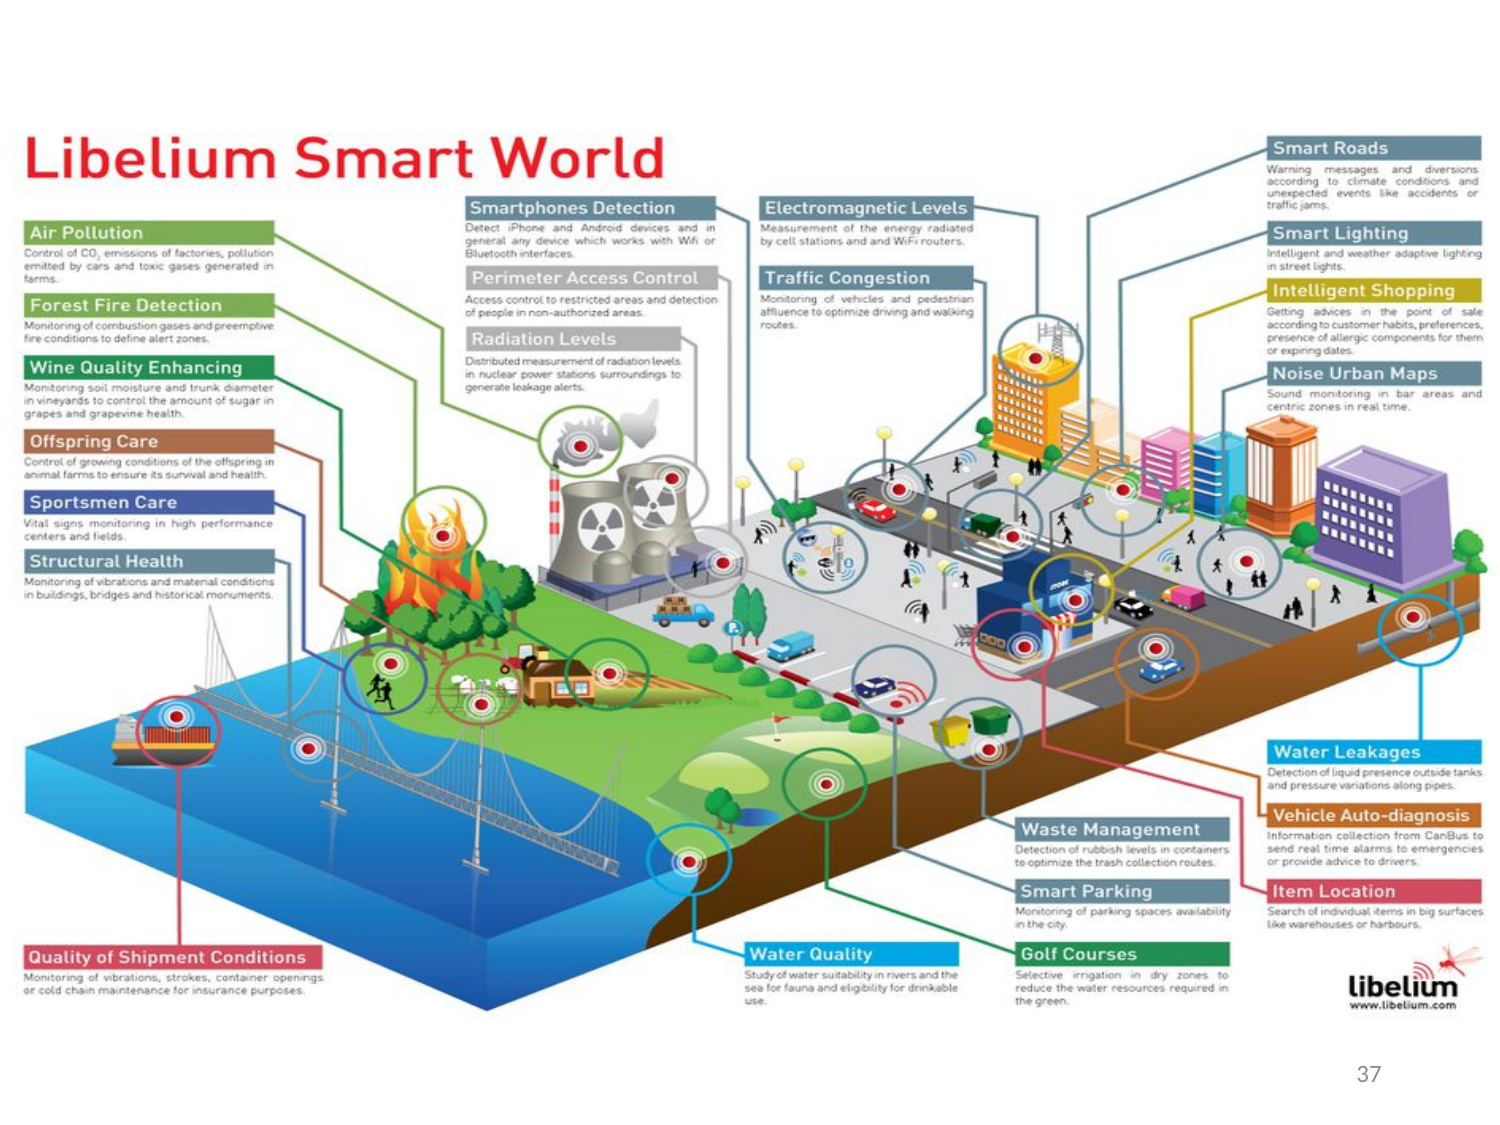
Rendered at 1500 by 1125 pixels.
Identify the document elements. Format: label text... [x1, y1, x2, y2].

picture [0, 111, 1500, 1034]
slide_number 37 [1059, 1042, 1397, 1103]
